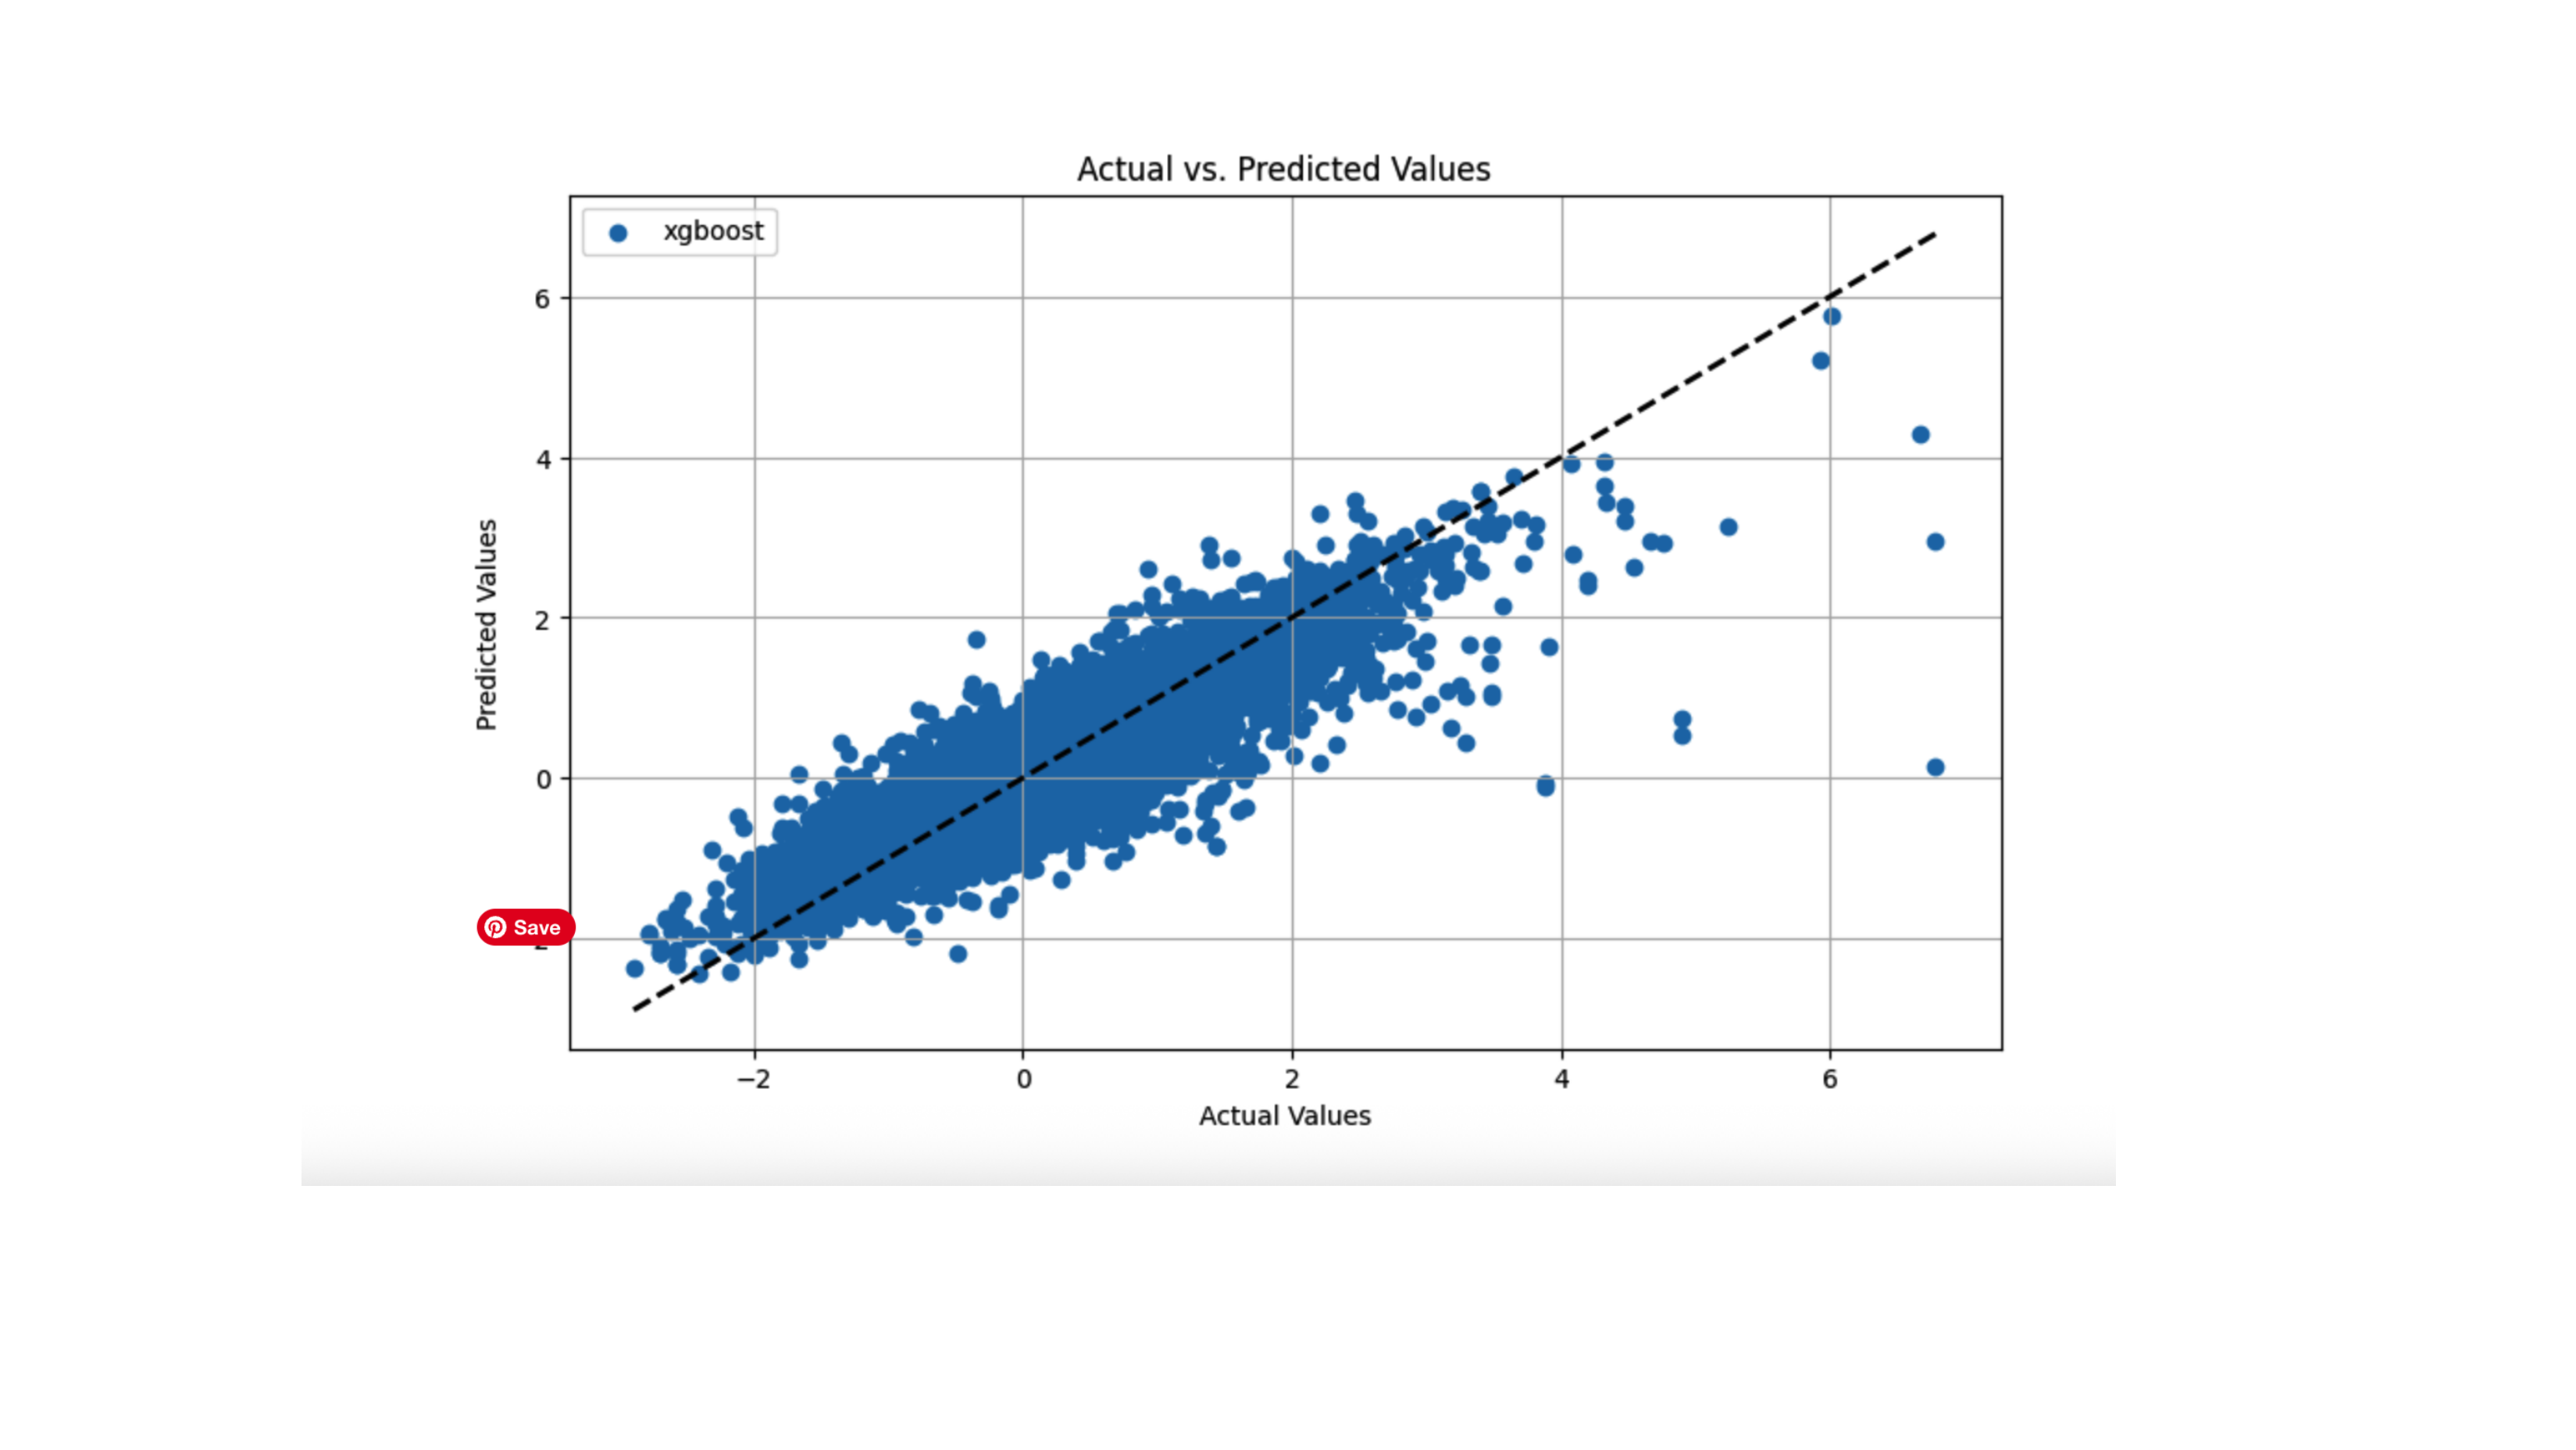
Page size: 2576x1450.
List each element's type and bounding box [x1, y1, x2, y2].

picture [301, 128, 2116, 1186]
